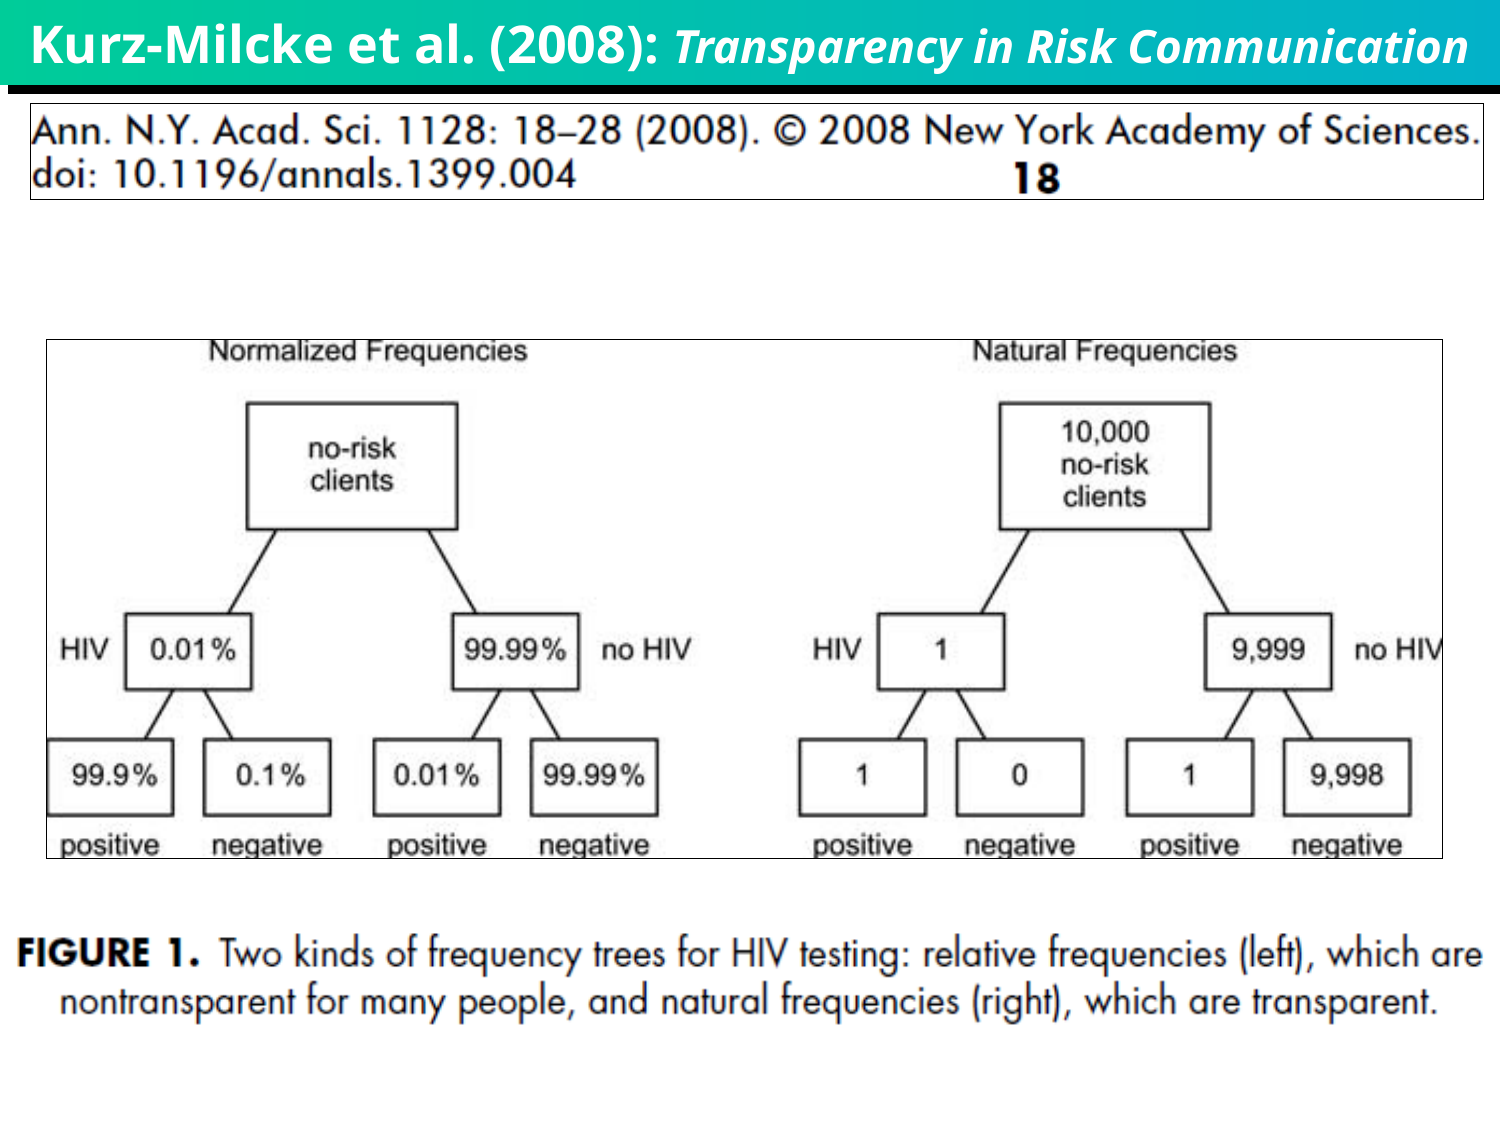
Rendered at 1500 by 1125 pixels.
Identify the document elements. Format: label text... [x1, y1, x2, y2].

picture [7, 928, 1494, 1035]
picture [46, 339, 1443, 859]
title Kurz-Milcke et al. (2008): Transparency in Risk Communication [0, 0, 1500, 86]
picture [30, 103, 1484, 200]
